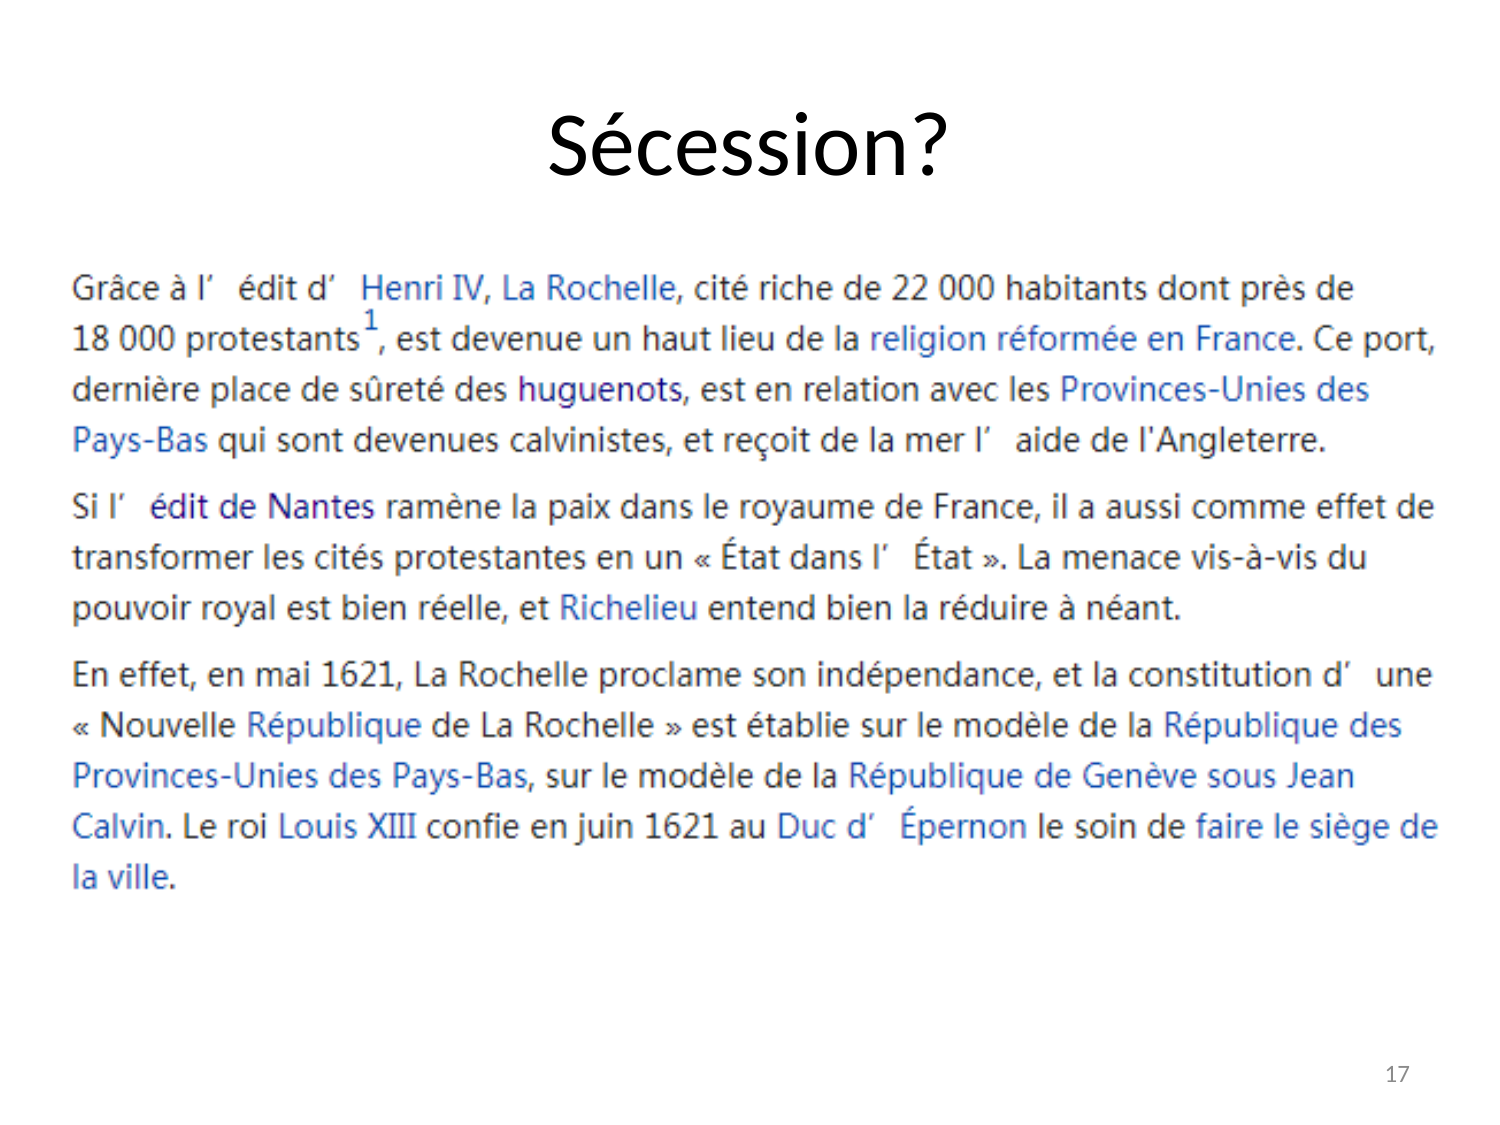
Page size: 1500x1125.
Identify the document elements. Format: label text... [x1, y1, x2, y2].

title Sécession? [75, 45, 1425, 233]
picture [46, 243, 1459, 902]
slide_number 17 [1074, 1042, 1425, 1103]
